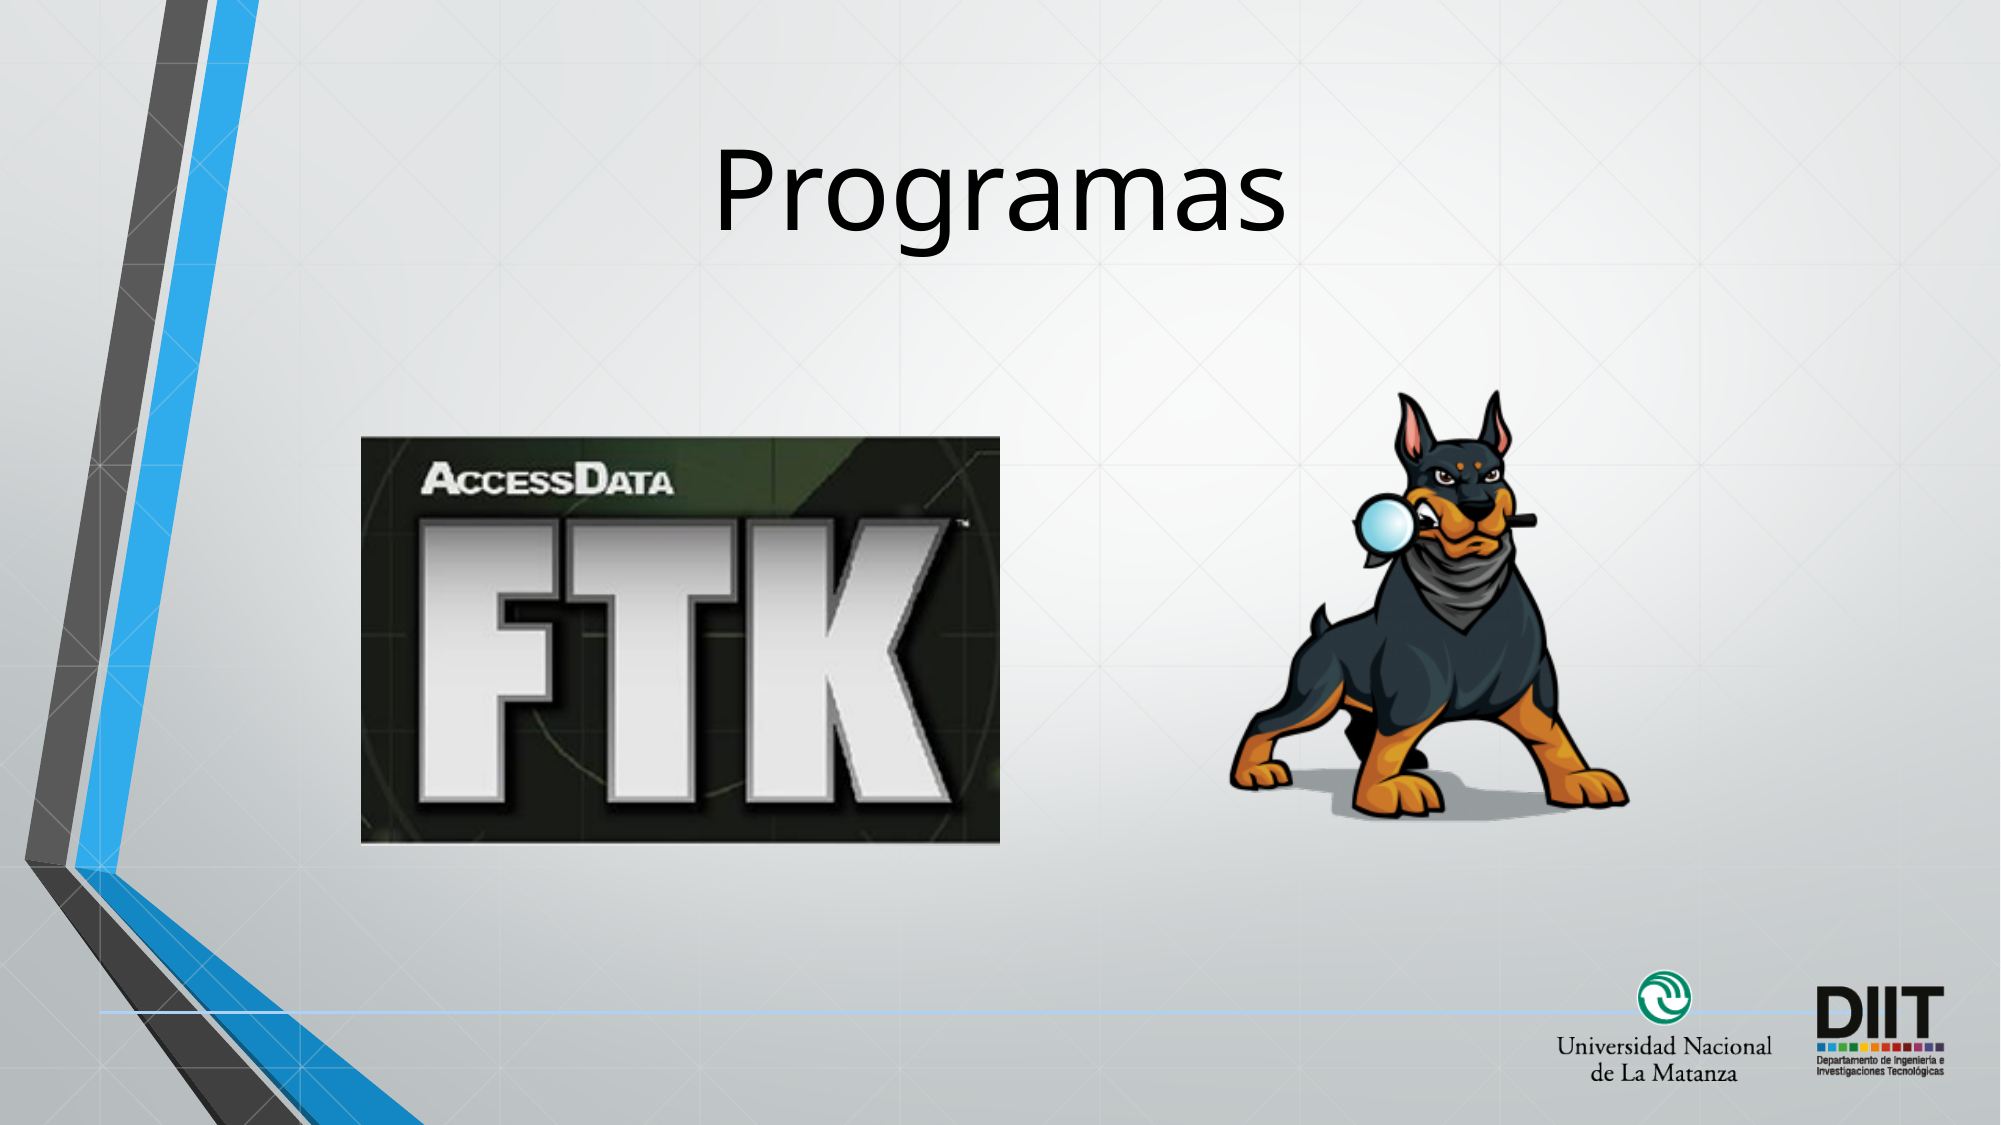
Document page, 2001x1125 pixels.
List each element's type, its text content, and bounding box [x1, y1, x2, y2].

picture [1550, 914, 1979, 1125]
picture [360, 436, 1001, 846]
picture [1188, 376, 1655, 846]
text_box Programas [405, 111, 1594, 261]
